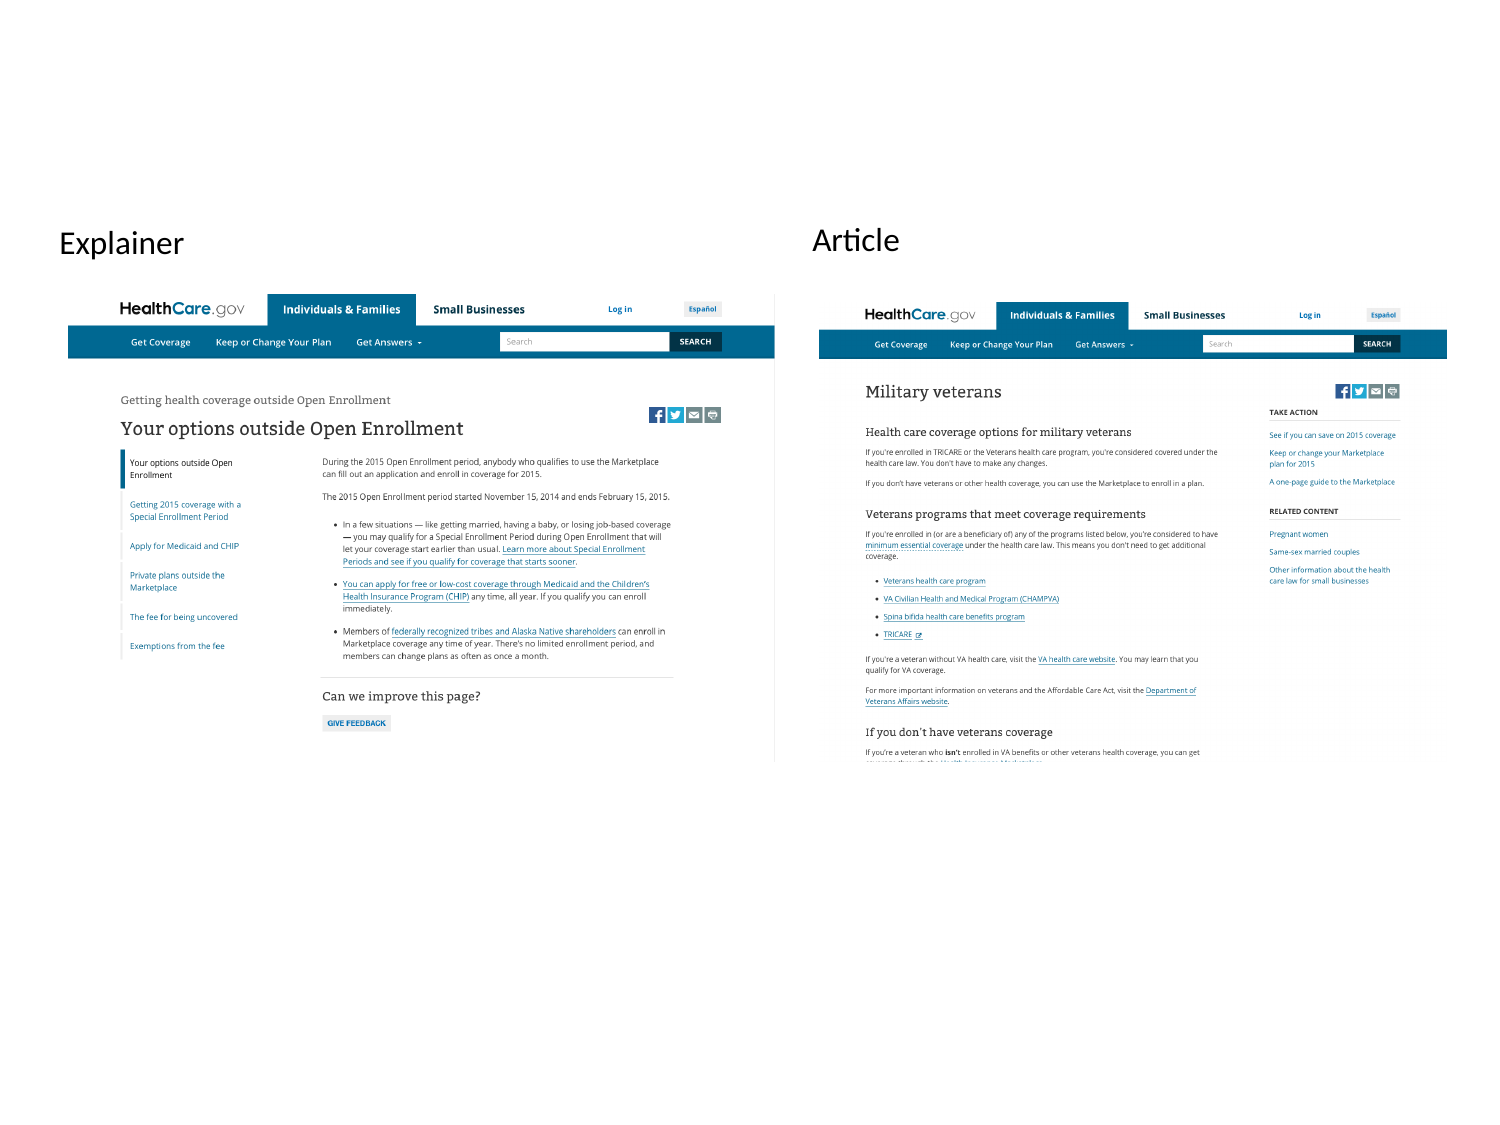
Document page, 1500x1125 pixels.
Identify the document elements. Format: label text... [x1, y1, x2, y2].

picture [1129, 302, 1448, 329]
picture [387, 306, 399, 313]
picture [223, 341, 233, 345]
picture [322, 308, 332, 313]
picture [1204, 336, 1353, 352]
picture [818, 302, 996, 329]
picture [818, 360, 1448, 763]
picture [417, 293, 775, 325]
picture [315, 306, 322, 313]
picture [346, 306, 352, 313]
picture [335, 306, 341, 313]
picture [67, 359, 775, 763]
text_box Explainer [51, 213, 460, 269]
picture [501, 333, 669, 351]
picture [67, 293, 267, 325]
picture [1048, 312, 1061, 318]
text_box Article [804, 211, 1213, 266]
